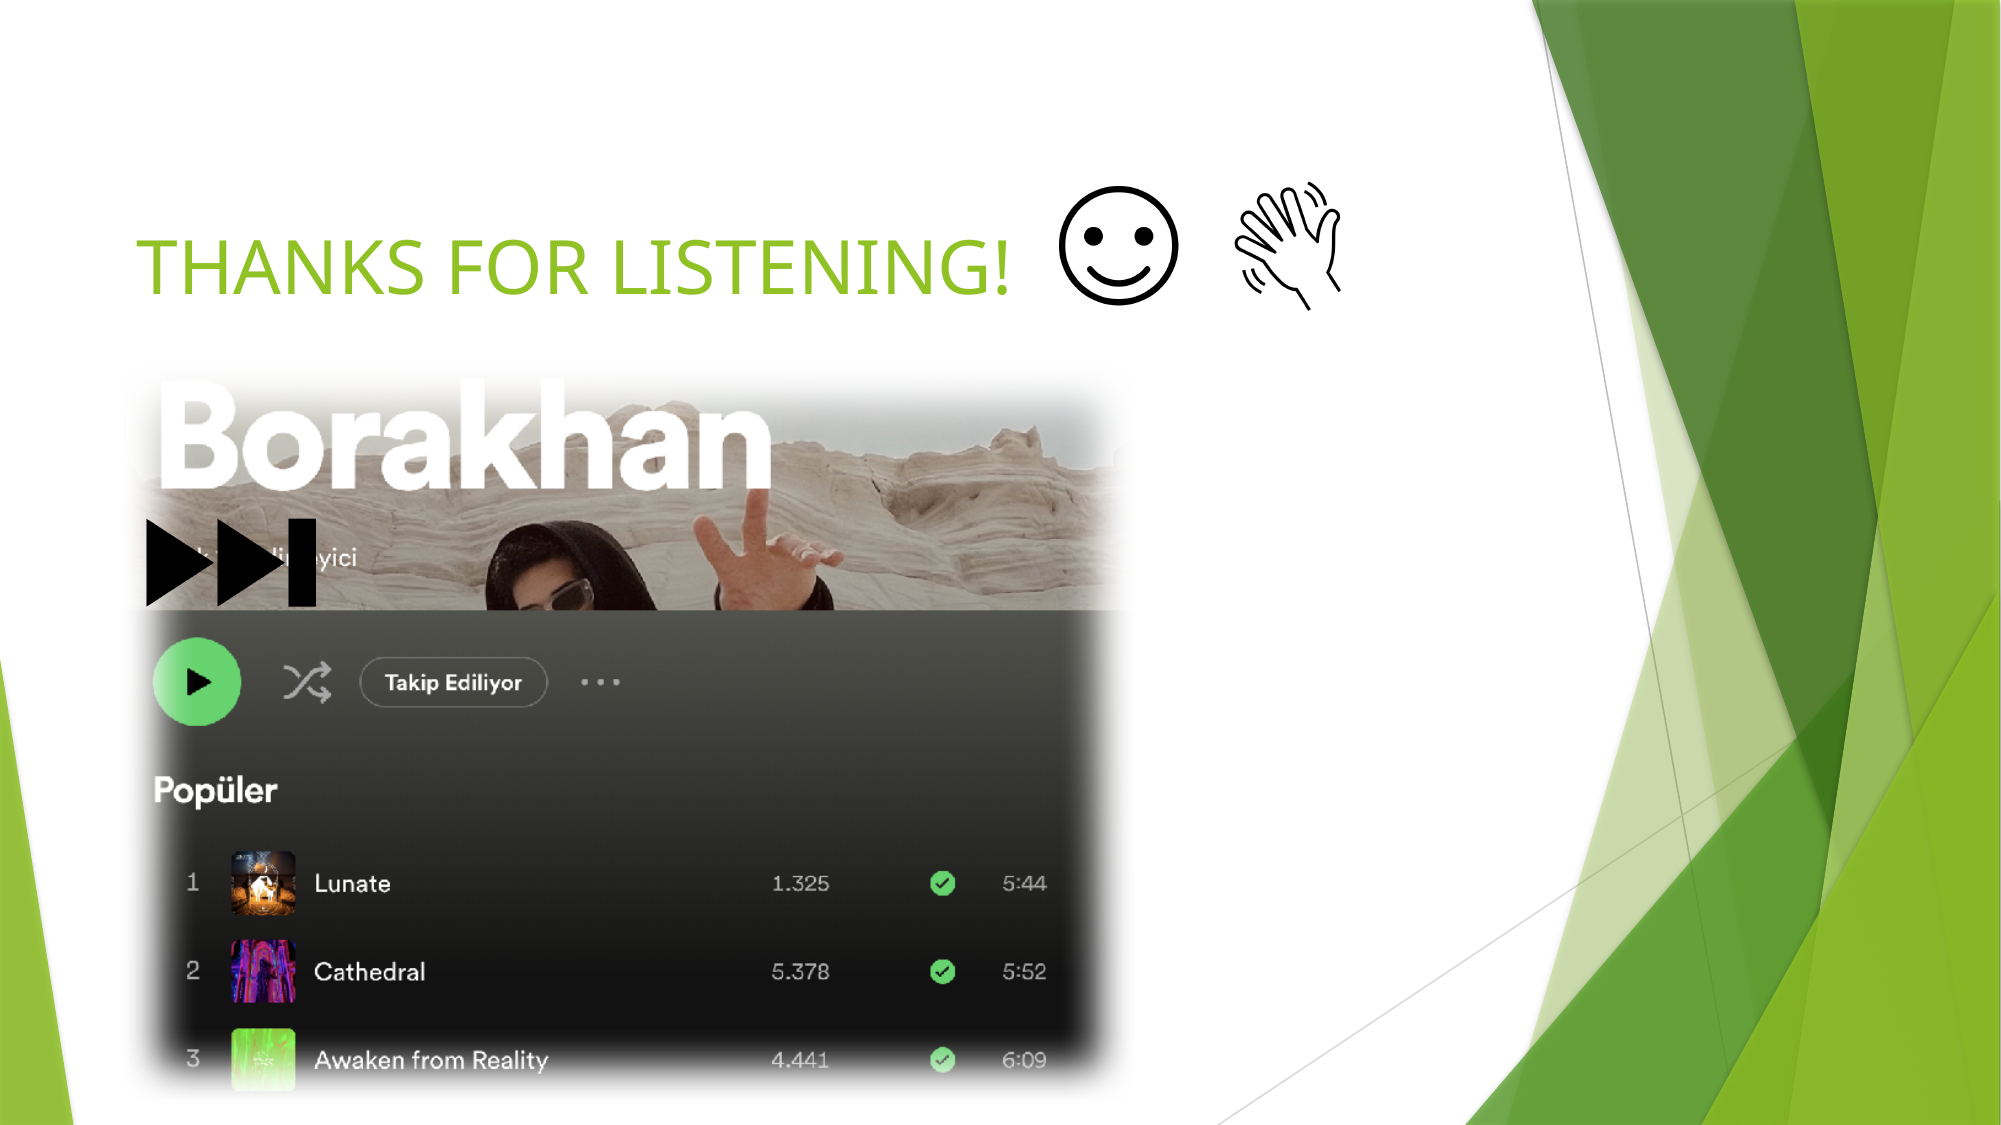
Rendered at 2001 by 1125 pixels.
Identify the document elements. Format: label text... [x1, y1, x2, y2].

title THANKS FOR LISTENING! [121, 212, 1532, 430]
picture [1212, 170, 1364, 322]
picture [1043, 170, 1195, 322]
picture [120, 361, 1138, 1106]
